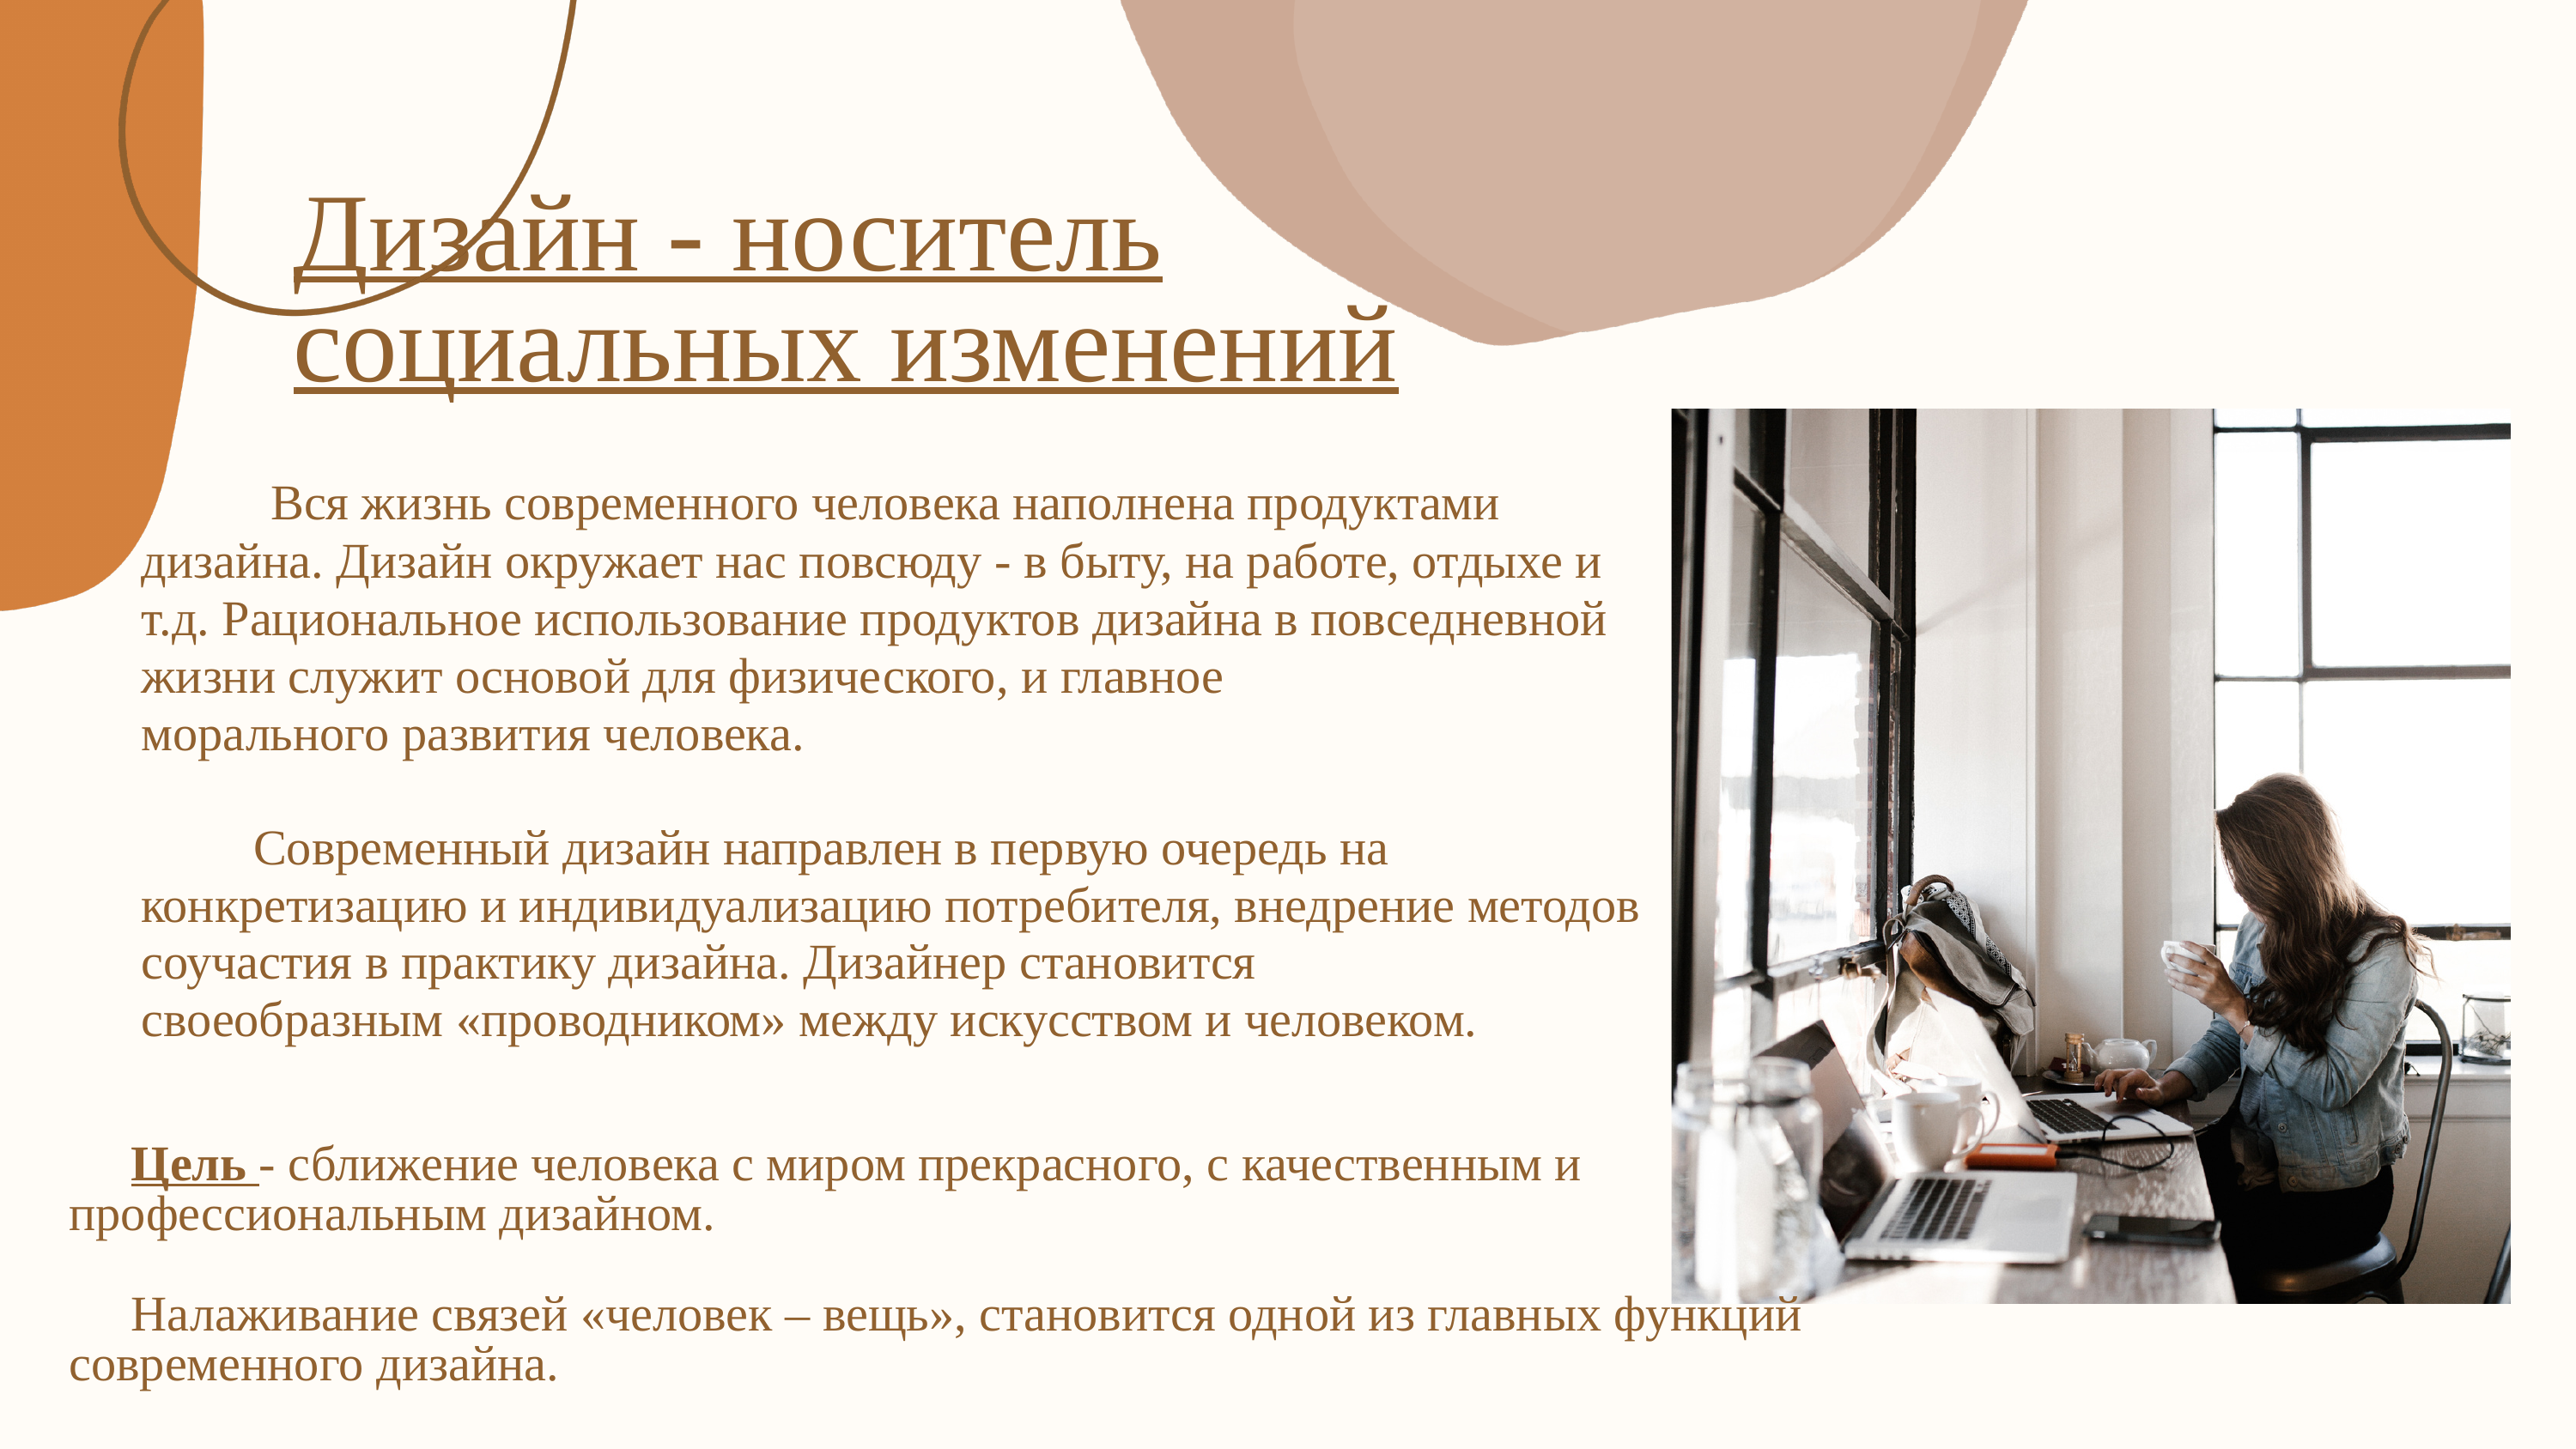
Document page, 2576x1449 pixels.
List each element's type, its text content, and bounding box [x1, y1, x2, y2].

text_box Цель - сближение человека с миром прекрасного, с качественным и профессиональным дизайном. Налаживание связей «человек – вещь», становится одной из главных функций современного дизайна. [69, 1141, 1837, 1391]
text_box Дизайн - носитель социальных изменений [293, 181, 1476, 404]
picture [912, 0, 2512, 1304]
text_box Вся жизнь современного человека наполнена продуктами дизайна. Дизайн окружает нас повсюду - в быту, на работе, отдыхе и т.д. Рациональное использование продуктов дизайна в повседневной жизни служит основой для физического, и главное морального развития человека. Современный дизайн направлен в первую очередь на конкретизацию и индивидуализацию потребителя, внедрение методов соучастия в практику дизайна. Дизайнер становится своеобразным «проводником» между искусством и человеком. [141, 474, 1667, 1047]
picture [0, 0, 593, 617]
